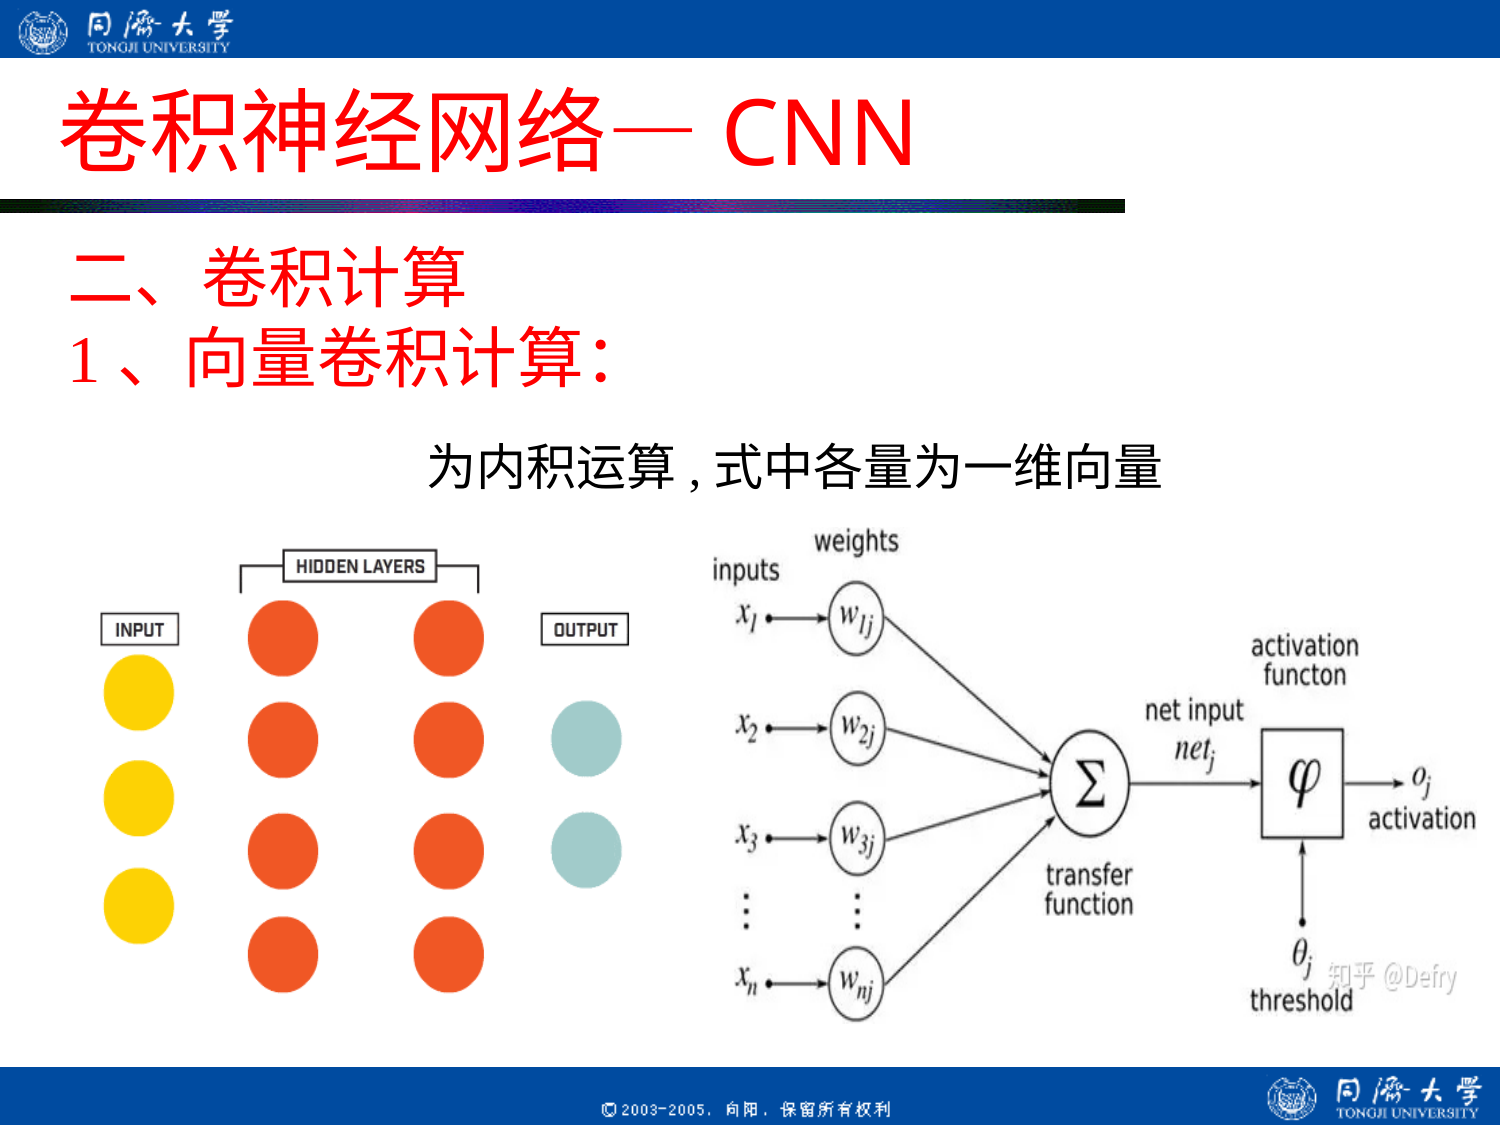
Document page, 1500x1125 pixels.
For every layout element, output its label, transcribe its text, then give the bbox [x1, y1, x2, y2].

text_box 二、卷积计算 1、向量卷积计算： [53, 228, 1459, 403]
picture [0, 199, 1125, 213]
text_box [35, 527, 1476, 1026]
title 卷积神经网络—CNN [0, 66, 1275, 192]
picture [0, 0, 1500, 58]
picture [0, 1067, 1500, 1125]
